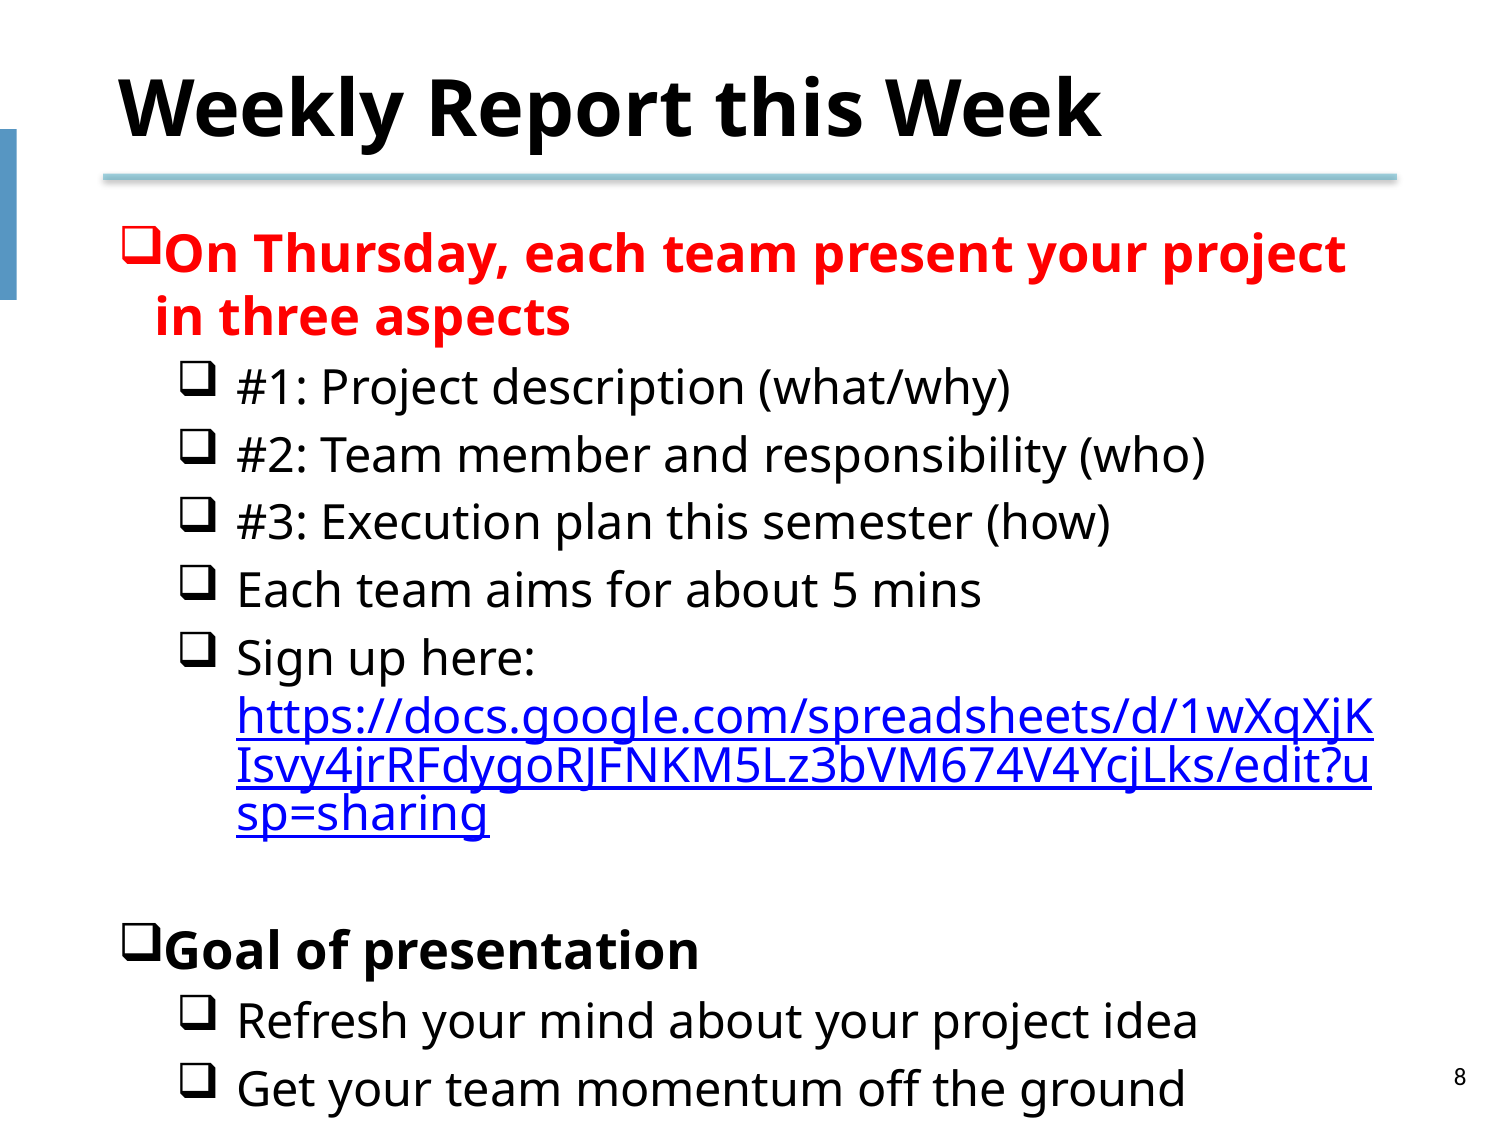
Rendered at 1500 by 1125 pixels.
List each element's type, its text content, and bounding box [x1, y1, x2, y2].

title Weekly Report this Week [103, 25, 1397, 185]
list On Thursday, each team present your project in three aspects #1: Project description (what/why) #2: Team member and responsibility (who) #3: Execution plan this semester (how) Each team aims for about 5 mins Sign up here: https://docs.google.com/spreadsheets/d/1wXqXjKIsvy4jrRFdygoRJFNKM5Lz3bVM674V4YcjLks/edit?usp=sharing Goal of presentation Refresh your mind about your project idea Get your team momentum off the ground Let the instructor know your execution plan [103, 212, 1397, 1100]
slide_number 8 [1131, 1045, 1482, 1106]
